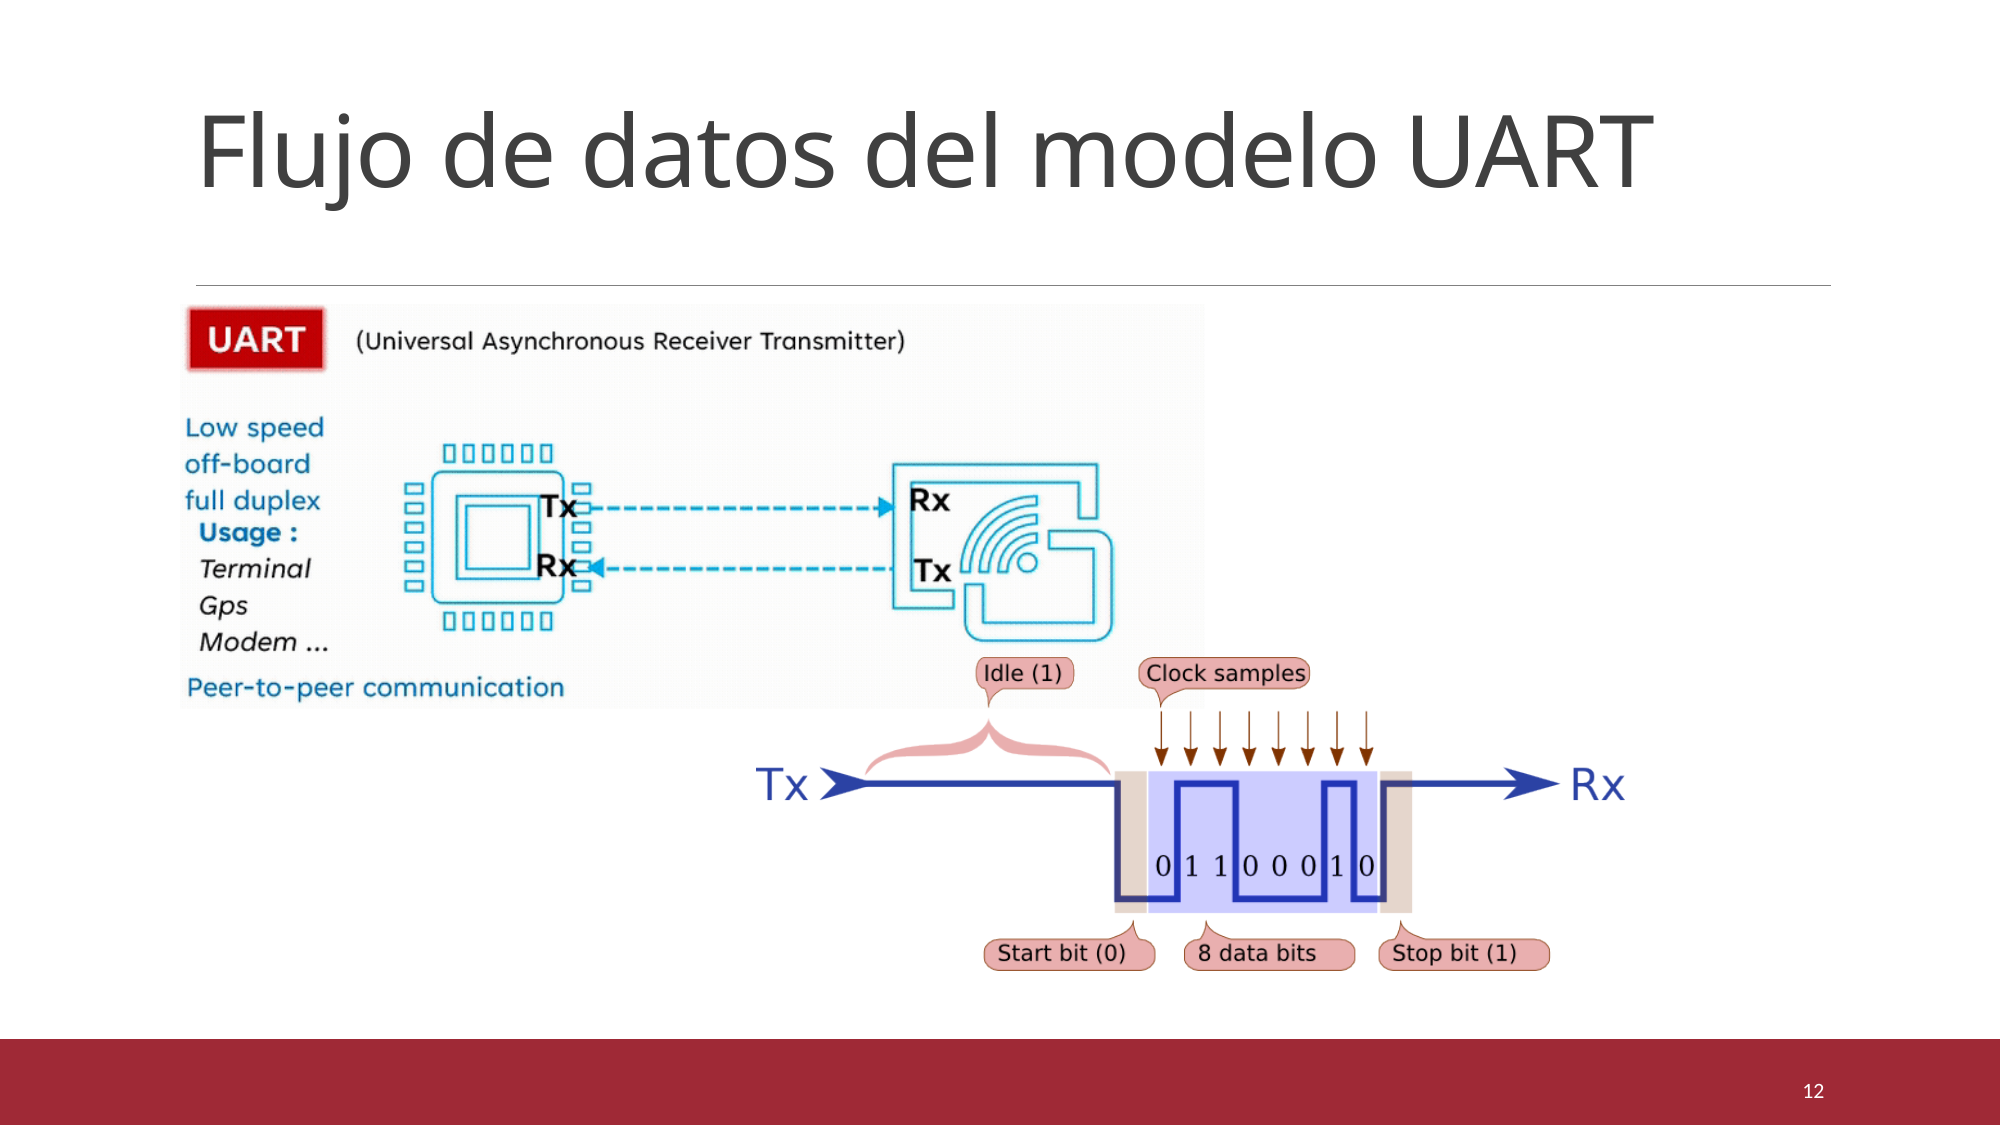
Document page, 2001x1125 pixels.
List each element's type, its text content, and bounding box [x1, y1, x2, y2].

slide_number 12 [1624, 1059, 1840, 1120]
title Flujo de datos del modelo UART [180, 47, 1804, 216]
picture [179, 304, 1625, 971]
